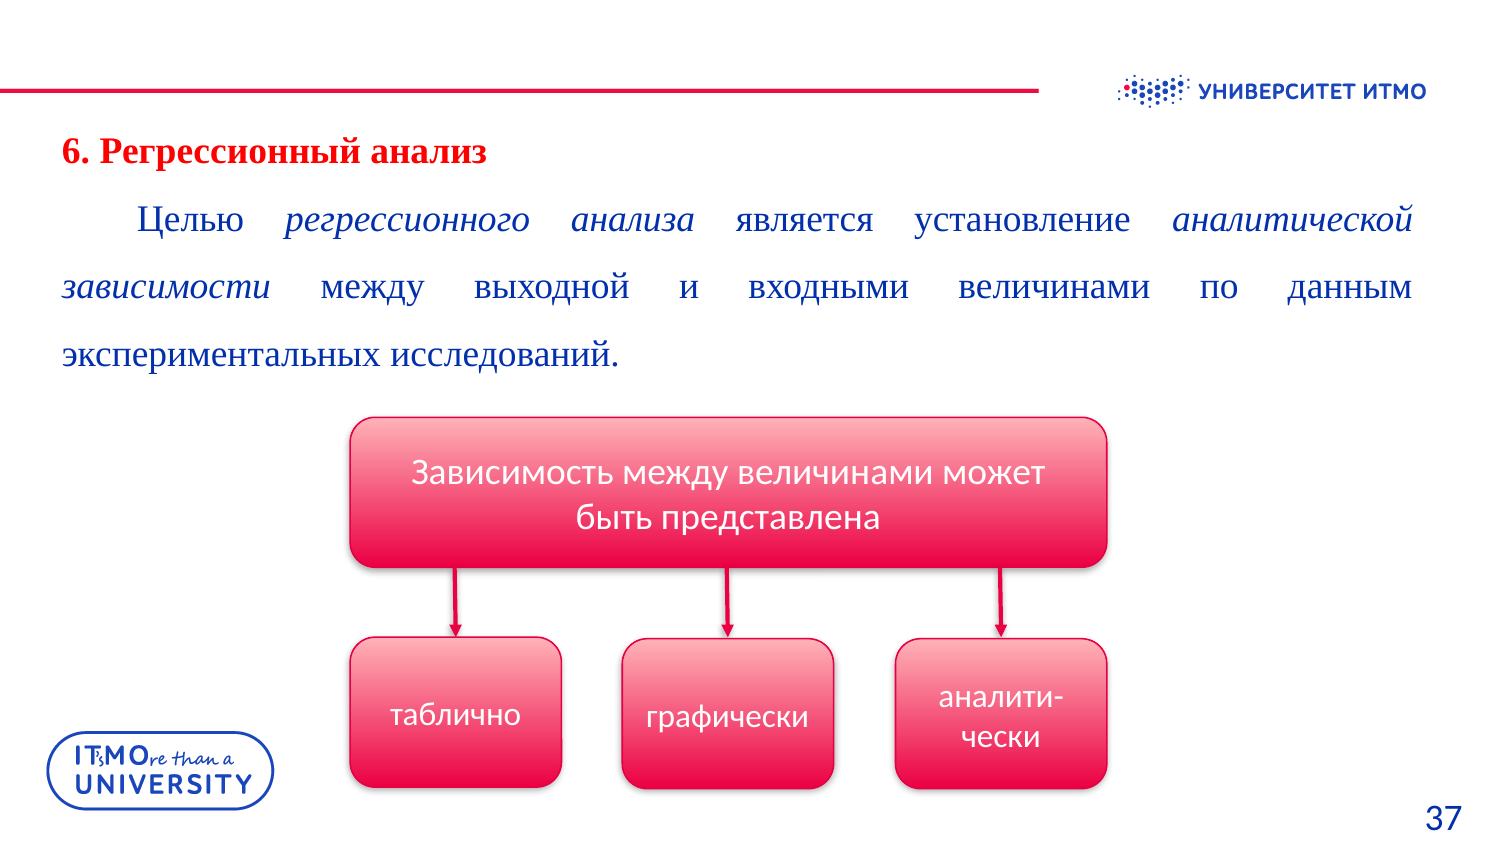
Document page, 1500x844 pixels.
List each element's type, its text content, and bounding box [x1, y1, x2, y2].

text_box 37 [1409, 785, 1500, 844]
text_box Зависимость между величинами может быть представлена [349, 416, 1108, 569]
text_box таблично [349, 636, 563, 788]
text_box графически [621, 637, 835, 790]
text_box 6. Регрессионный анализ Целью регрессионного анализа является установление аналитической зависимости между выходной и входными величинами по данным экспериментальных исследований. [47, 119, 1428, 449]
picture [0, 0, 1500, 844]
text_box аналити-чески [894, 637, 1108, 790]
